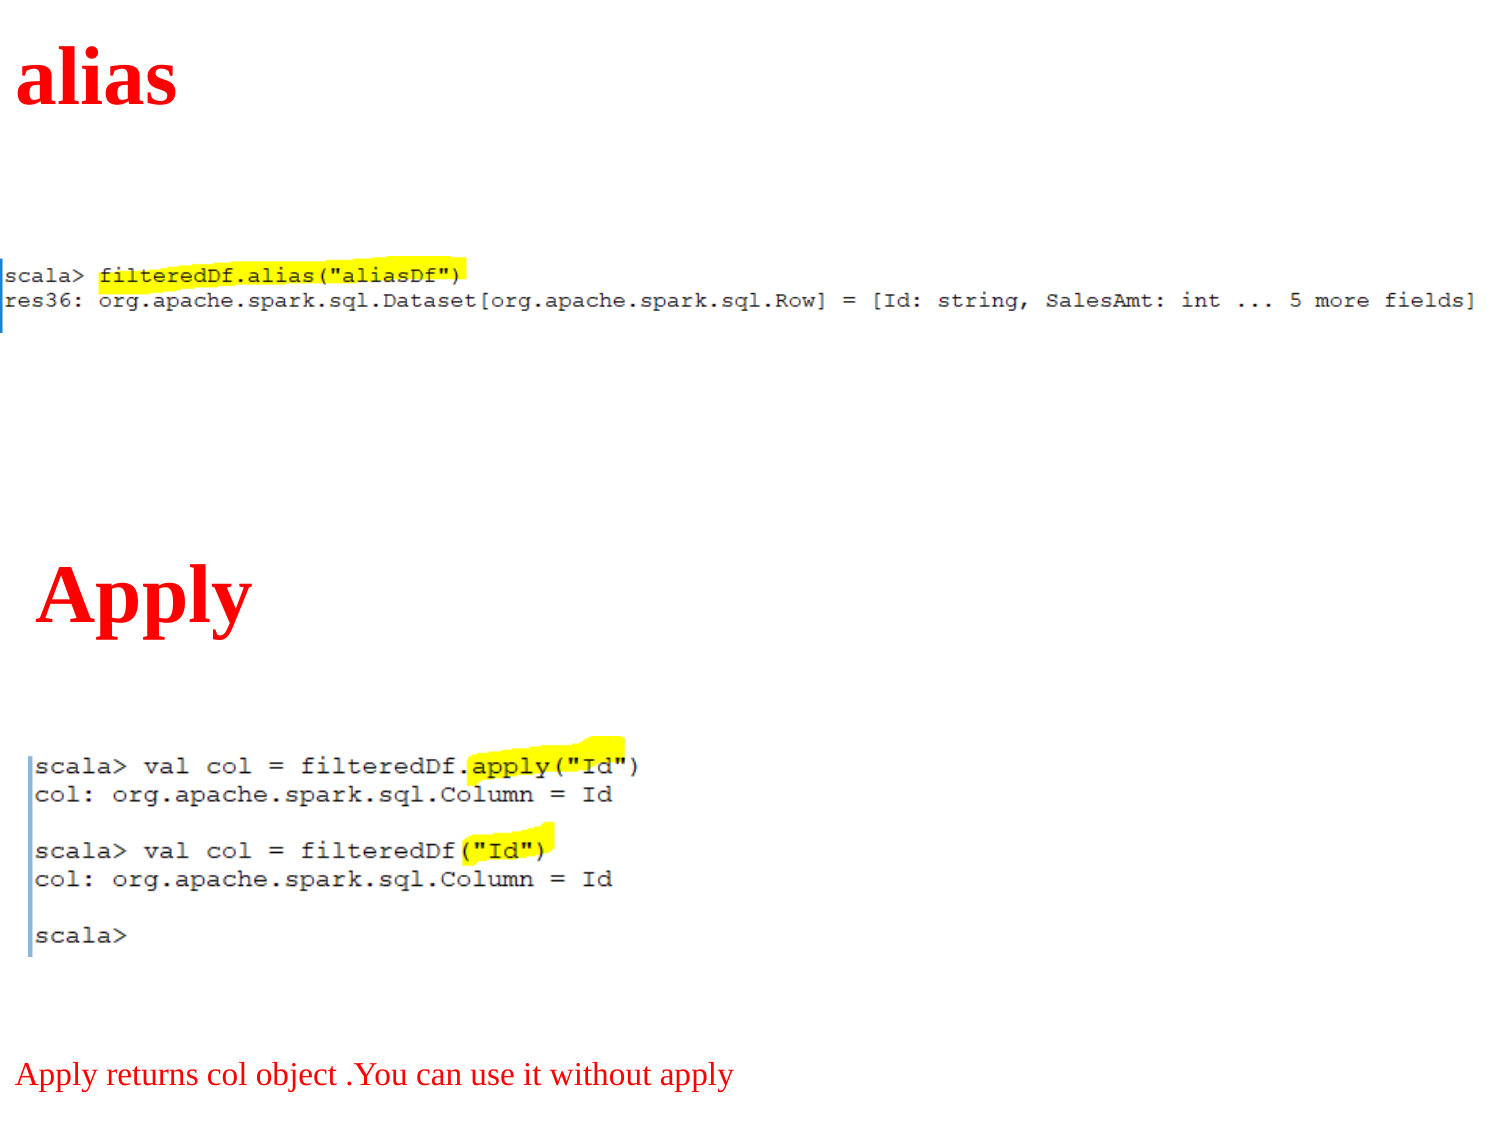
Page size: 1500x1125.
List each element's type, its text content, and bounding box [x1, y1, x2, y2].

picture [0, 256, 1500, 333]
text_box Apply returns col object .You can use it without apply [0, 1044, 1344, 1100]
picture [27, 736, 697, 957]
text_box alias [0, 14, 194, 130]
text_box Apply [21, 532, 269, 647]
